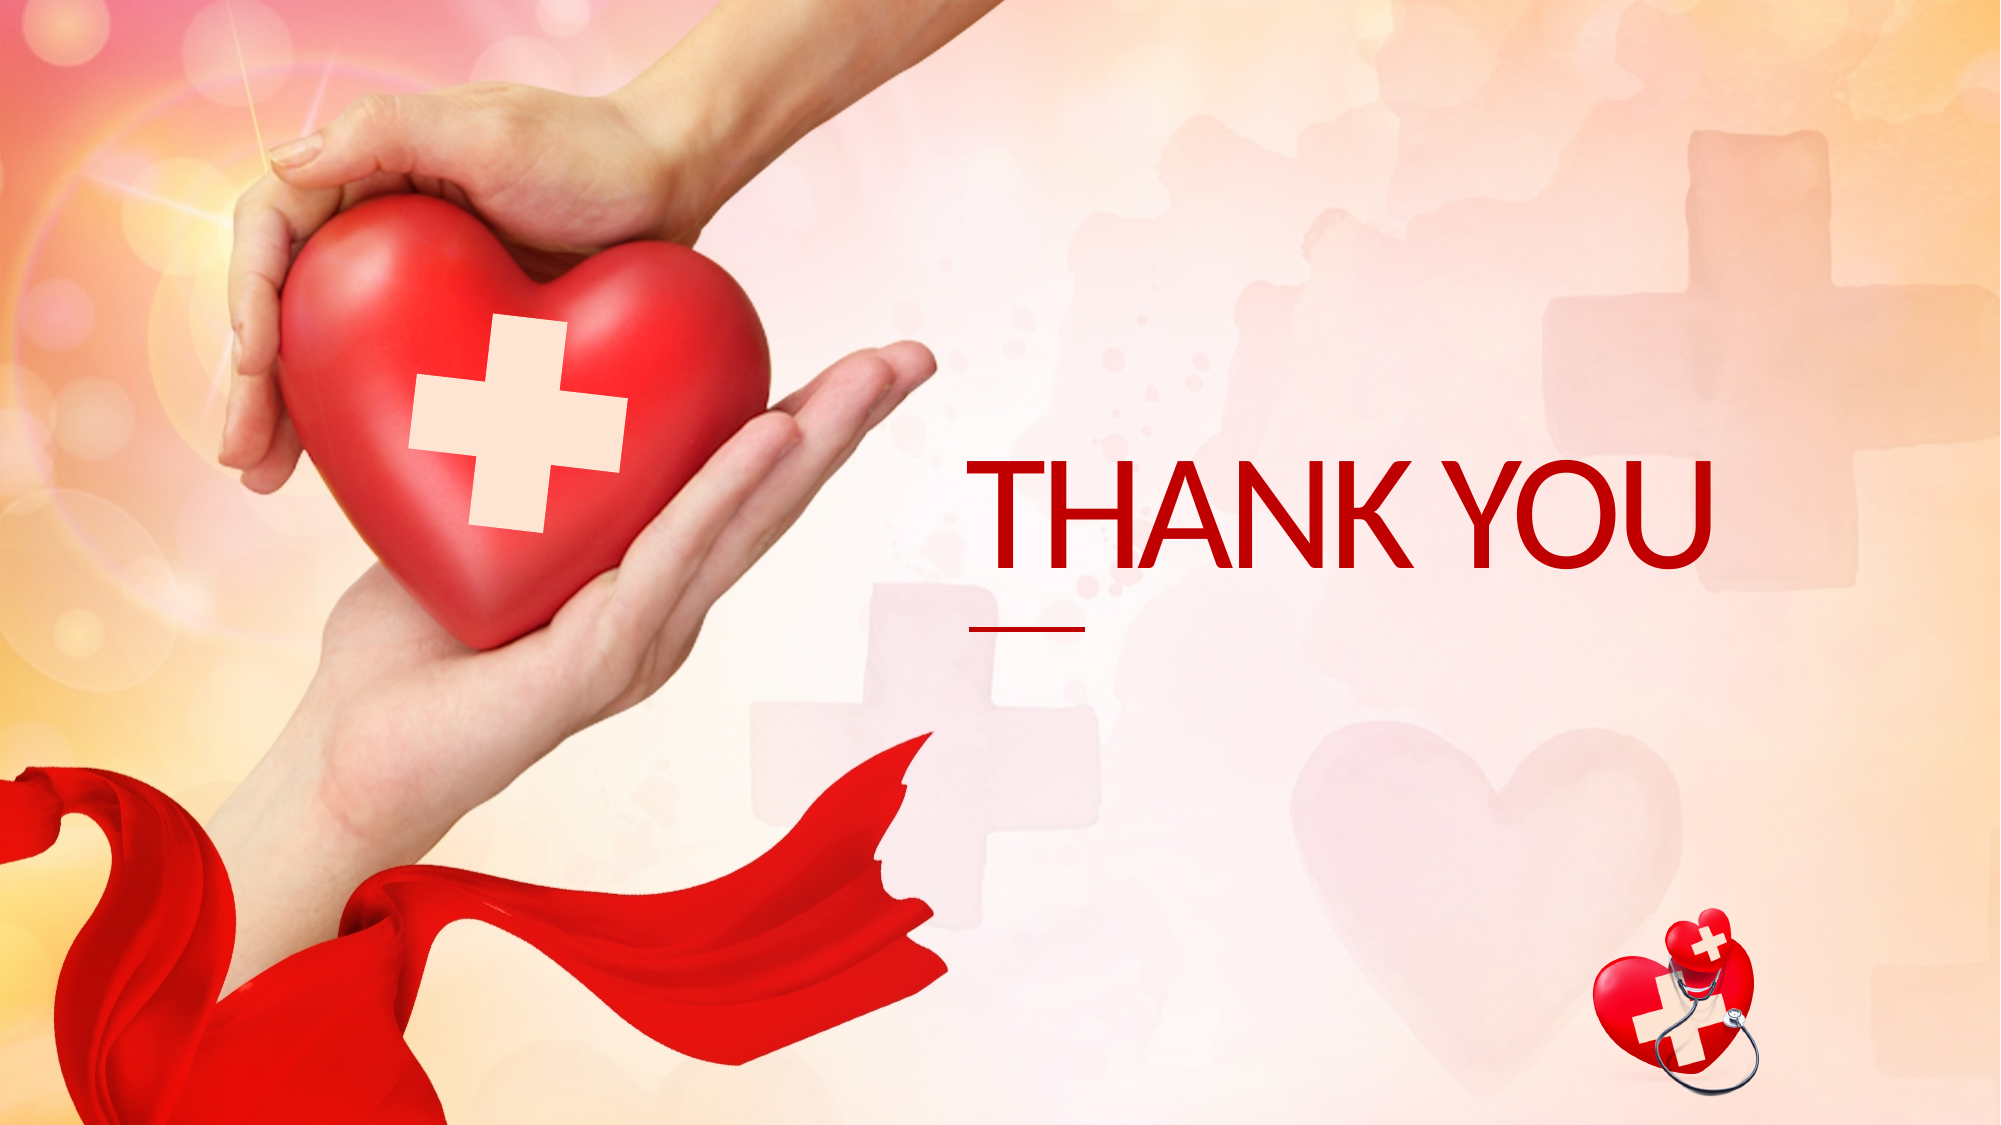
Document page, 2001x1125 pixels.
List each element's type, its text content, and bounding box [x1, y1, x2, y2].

text_box [407, 312, 630, 535]
picture [0, 0, 2000, 1125]
text_box THANK YOU [950, 394, 1891, 609]
